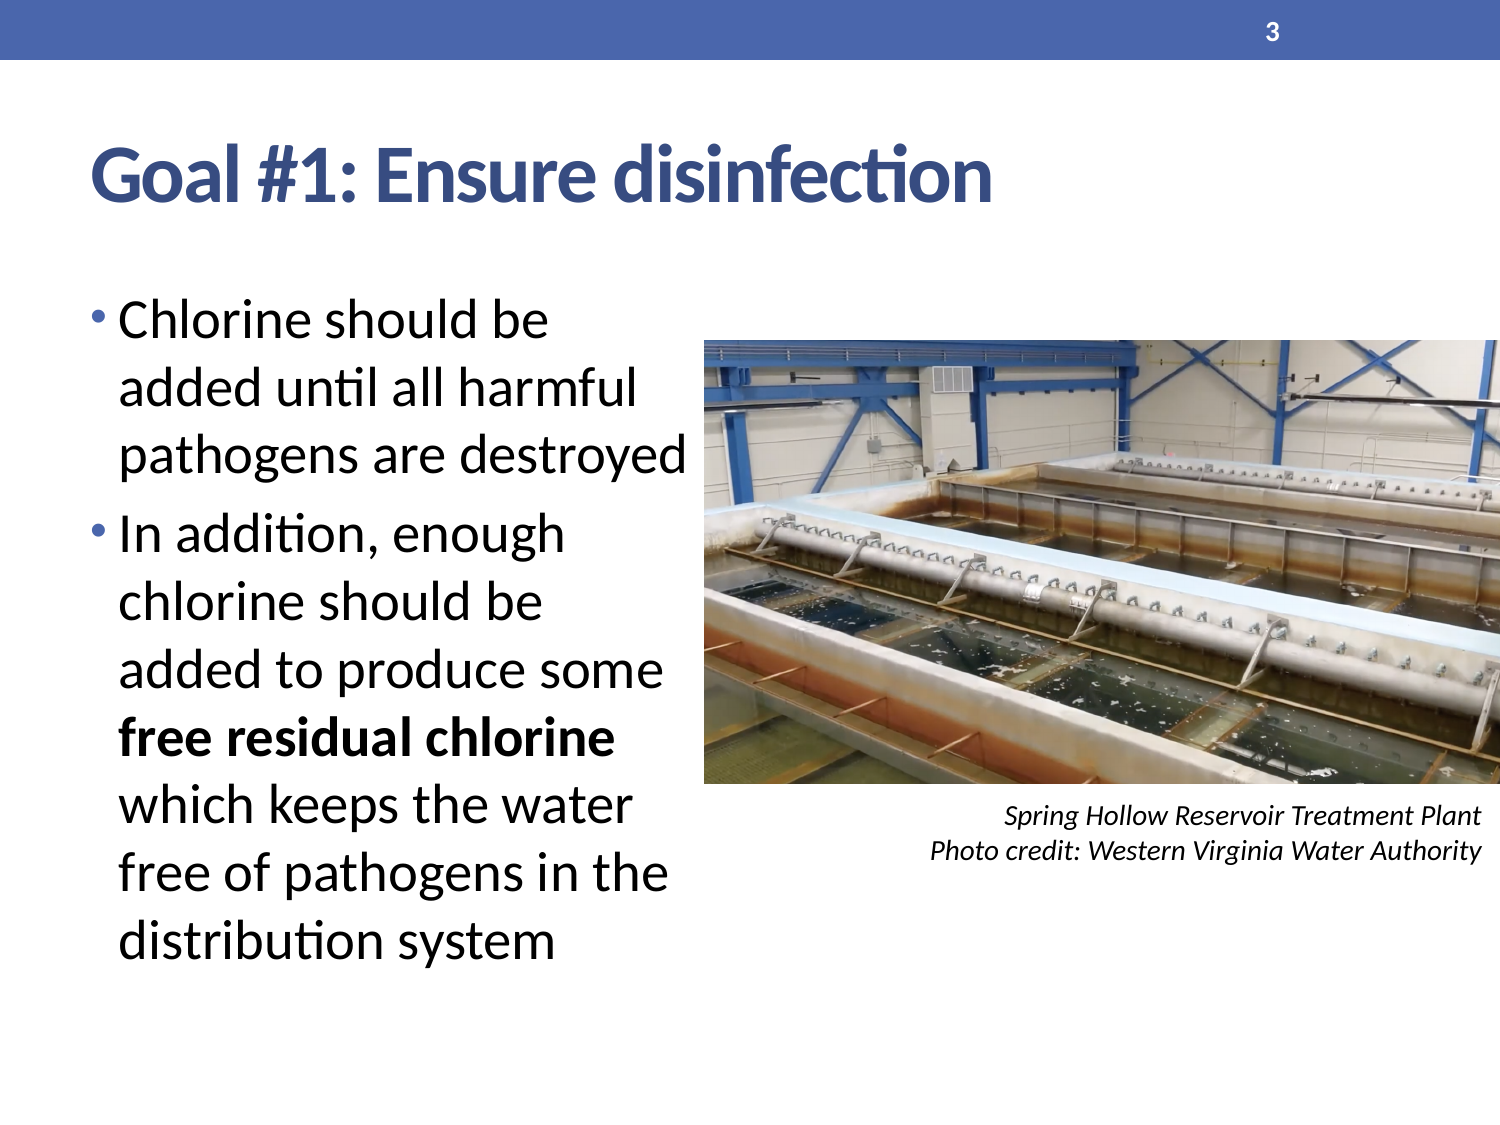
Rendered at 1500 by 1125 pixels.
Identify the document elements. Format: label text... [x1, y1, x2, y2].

text_box Spring Hollow Reservoir Treatment Plant Photo credit: Western Virginia Water Authority [914, 793, 1497, 874]
picture [704, 340, 1500, 785]
slide_number 3 [1250, 3, 1425, 57]
title Goal #1: Ensure disinfection [75, 87, 1425, 250]
list Chlorine should be added until all harmful pathogens are destroyed In addition, enough chlorine should be added to produce some free residual chlorine which keeps the water free of pathogens in the distribution system [75, 274, 705, 1049]
